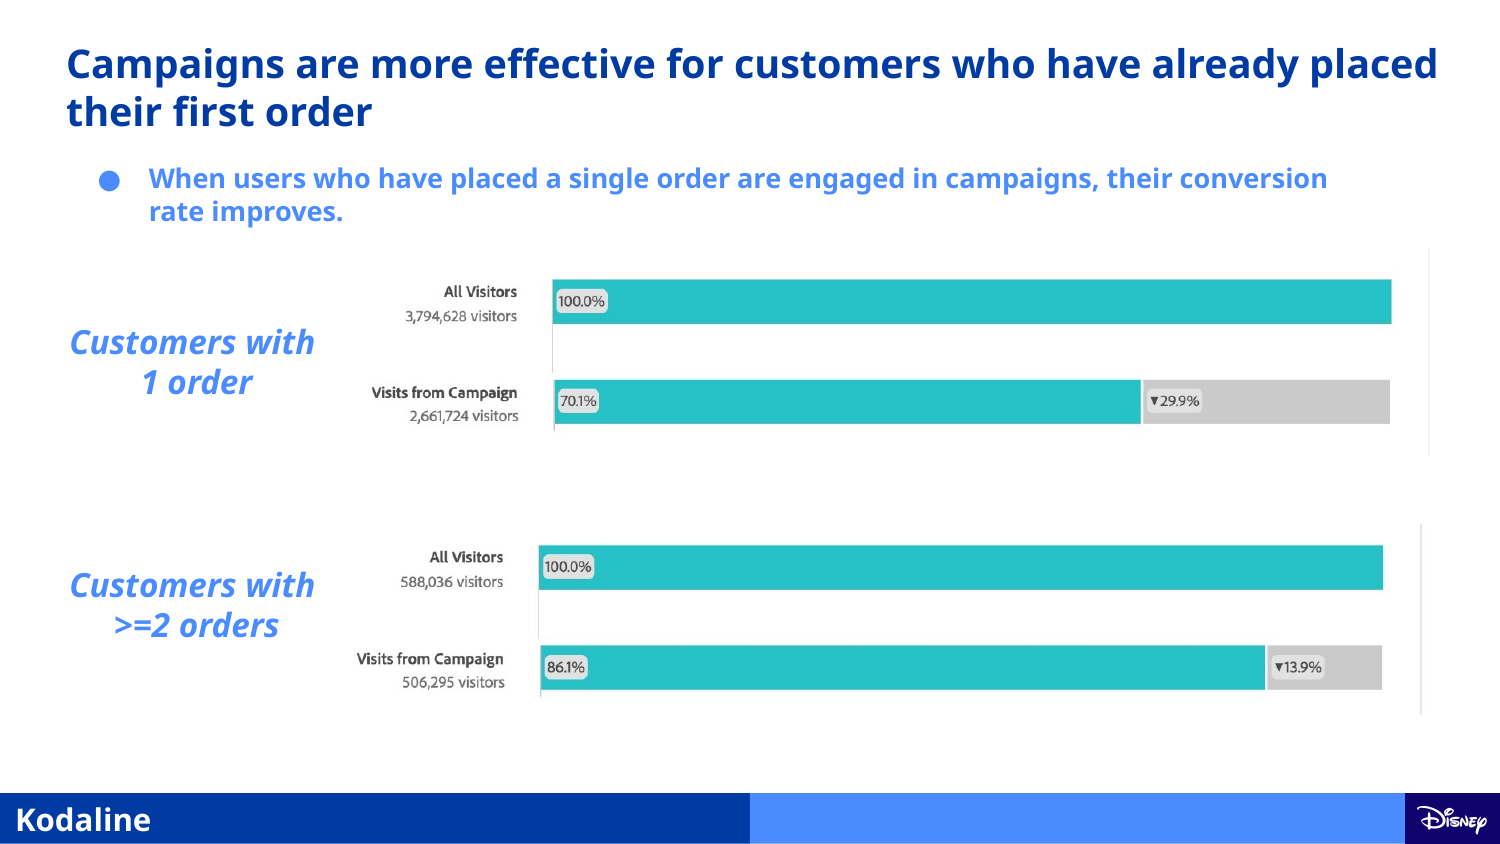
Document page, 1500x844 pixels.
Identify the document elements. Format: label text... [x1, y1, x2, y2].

title Customers with >=2 orders [0, 549, 327, 690]
picture [332, 248, 1450, 457]
picture [332, 524, 1440, 715]
text_box Kodaline [0, 784, 449, 844]
title Campaigns are more effective for customers who have already placed their first order [51, 24, 1472, 119]
text_box When users who have placed a single order are engaged in campaigns, their conversion rate improves. [58, 146, 1397, 242]
title Customers with 1 order [0, 305, 327, 446]
picture [1404, 793, 1500, 844]
